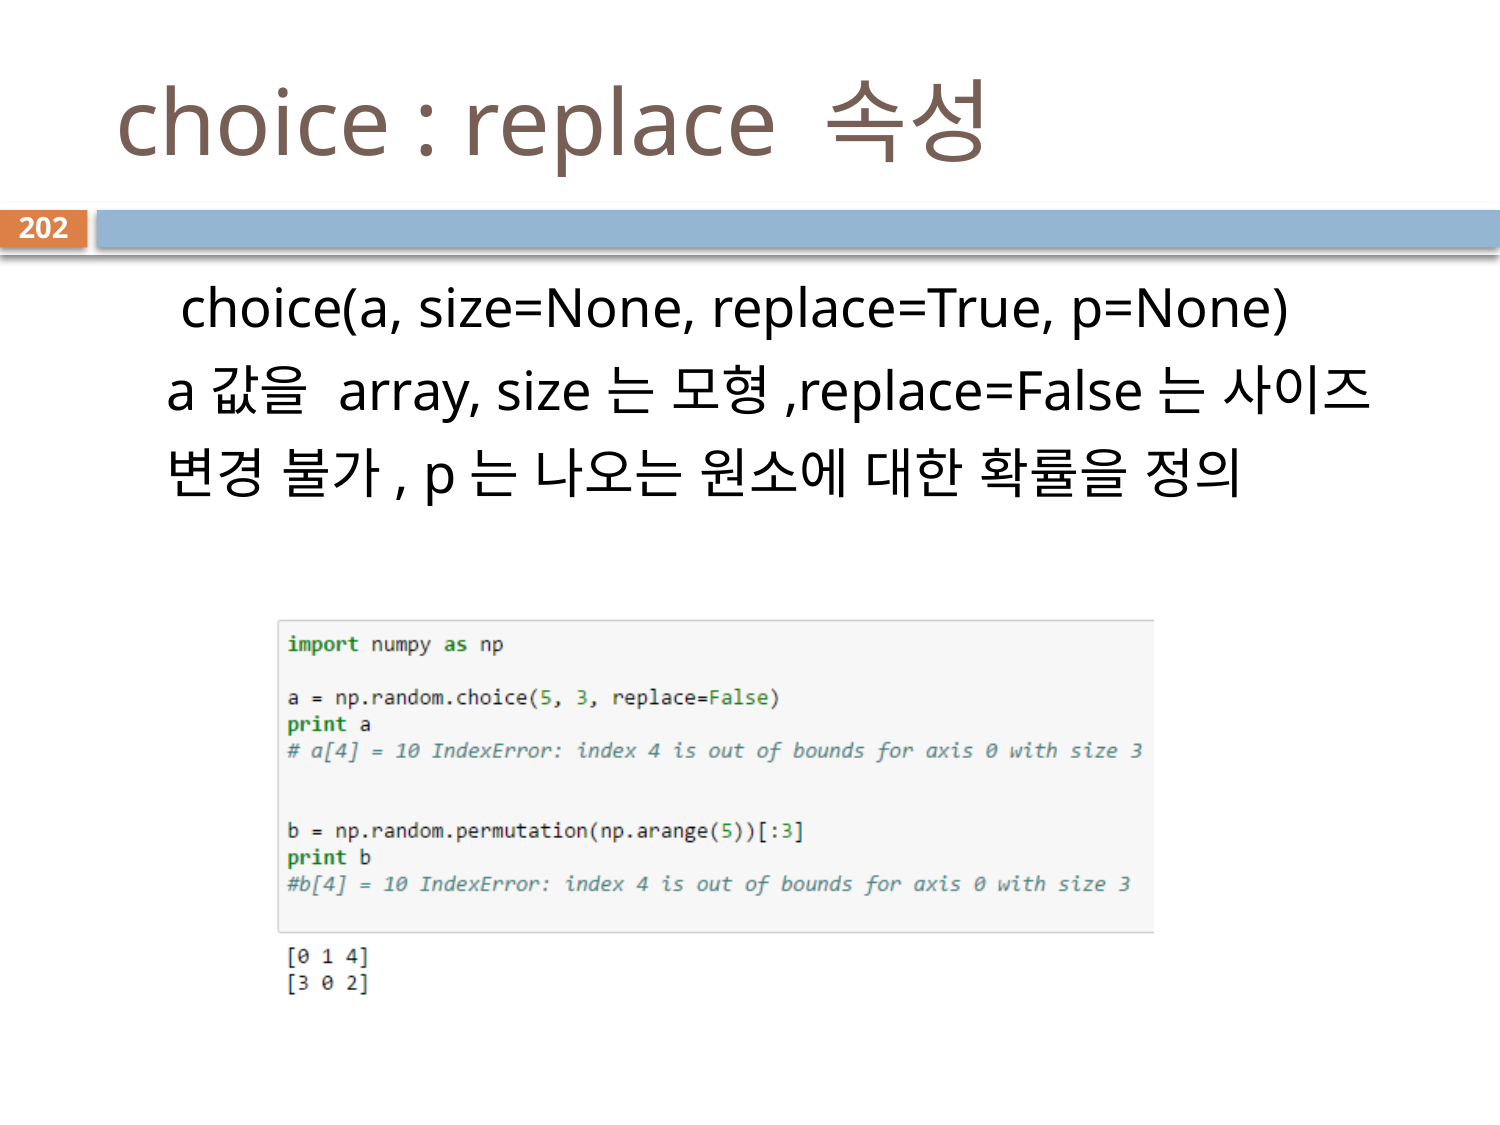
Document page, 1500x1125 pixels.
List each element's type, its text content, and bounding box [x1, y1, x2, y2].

slide_number 202 [0, 208, 88, 249]
title choice : replace 속성 [100, 37, 1438, 200]
list choice(a, size=None, replace=True, p=None) a값을 array, size는 모형,replace=False는 사이즈 변경 불가, p는 나오는 원소에 대한 확률을 정의 [76, 259, 1427, 516]
picture [265, 609, 1154, 1012]
